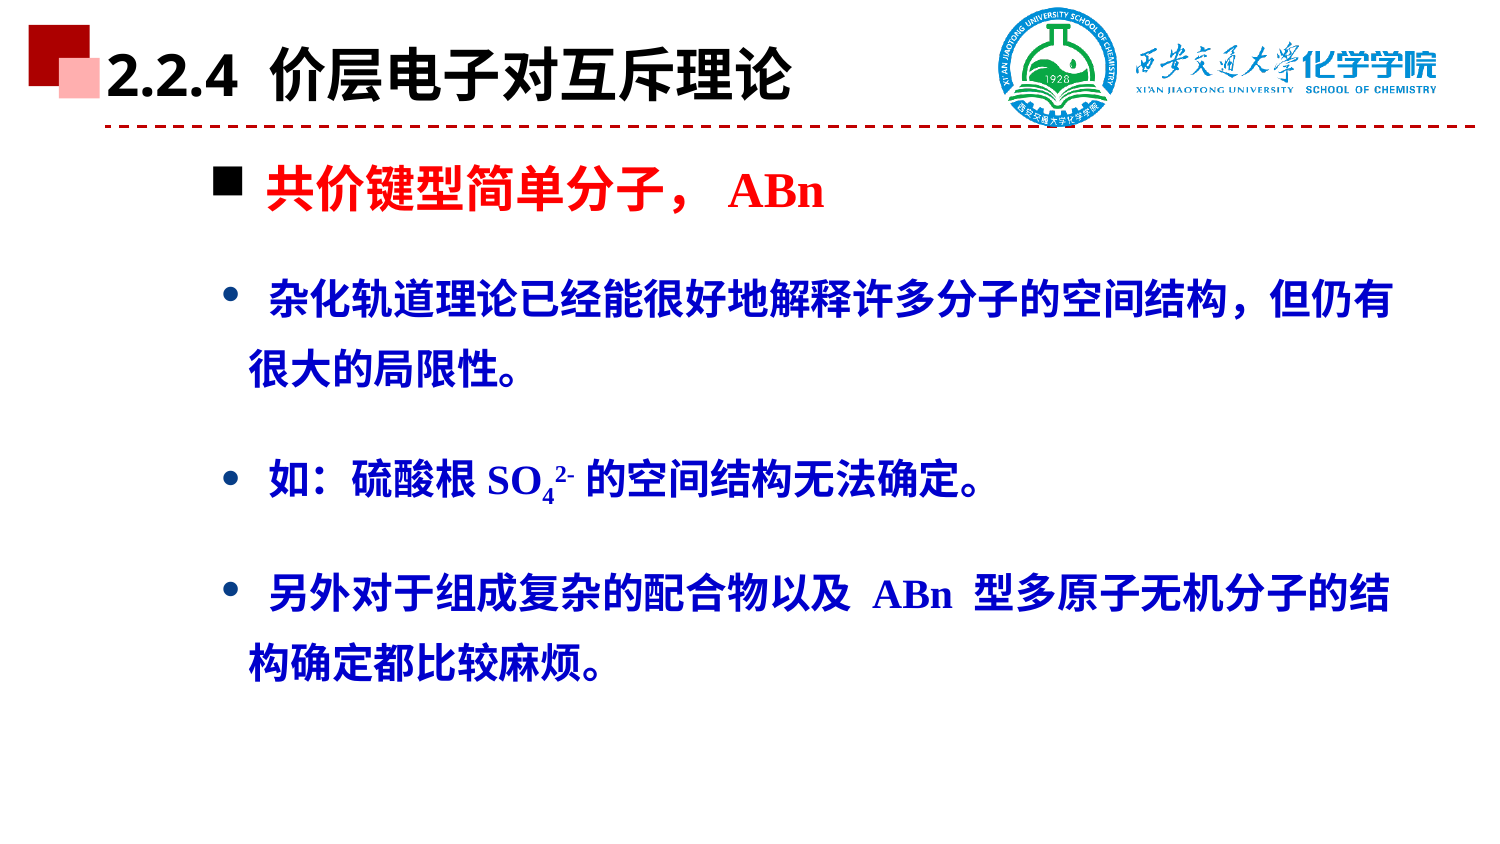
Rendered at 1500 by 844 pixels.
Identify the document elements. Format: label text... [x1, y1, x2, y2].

picture [998, 7, 1436, 127]
picture [998, 7, 1049, 57]
text_box 杂化轨道理论已经能很好地解释许多分子的空间结构，但仍有很大的局限性。 如：硫酸根SO42-的空间结构无法确定。 另外对于组成复杂的配合物以及 ABn 型多原子无机分子的结构确定都比较麻烦。 [206, 245, 1412, 670]
text_box 2.2.4 价层电子对互斥理论 [91, 30, 904, 116]
text_box 共价键型简单分子，ABn [194, 150, 1146, 226]
